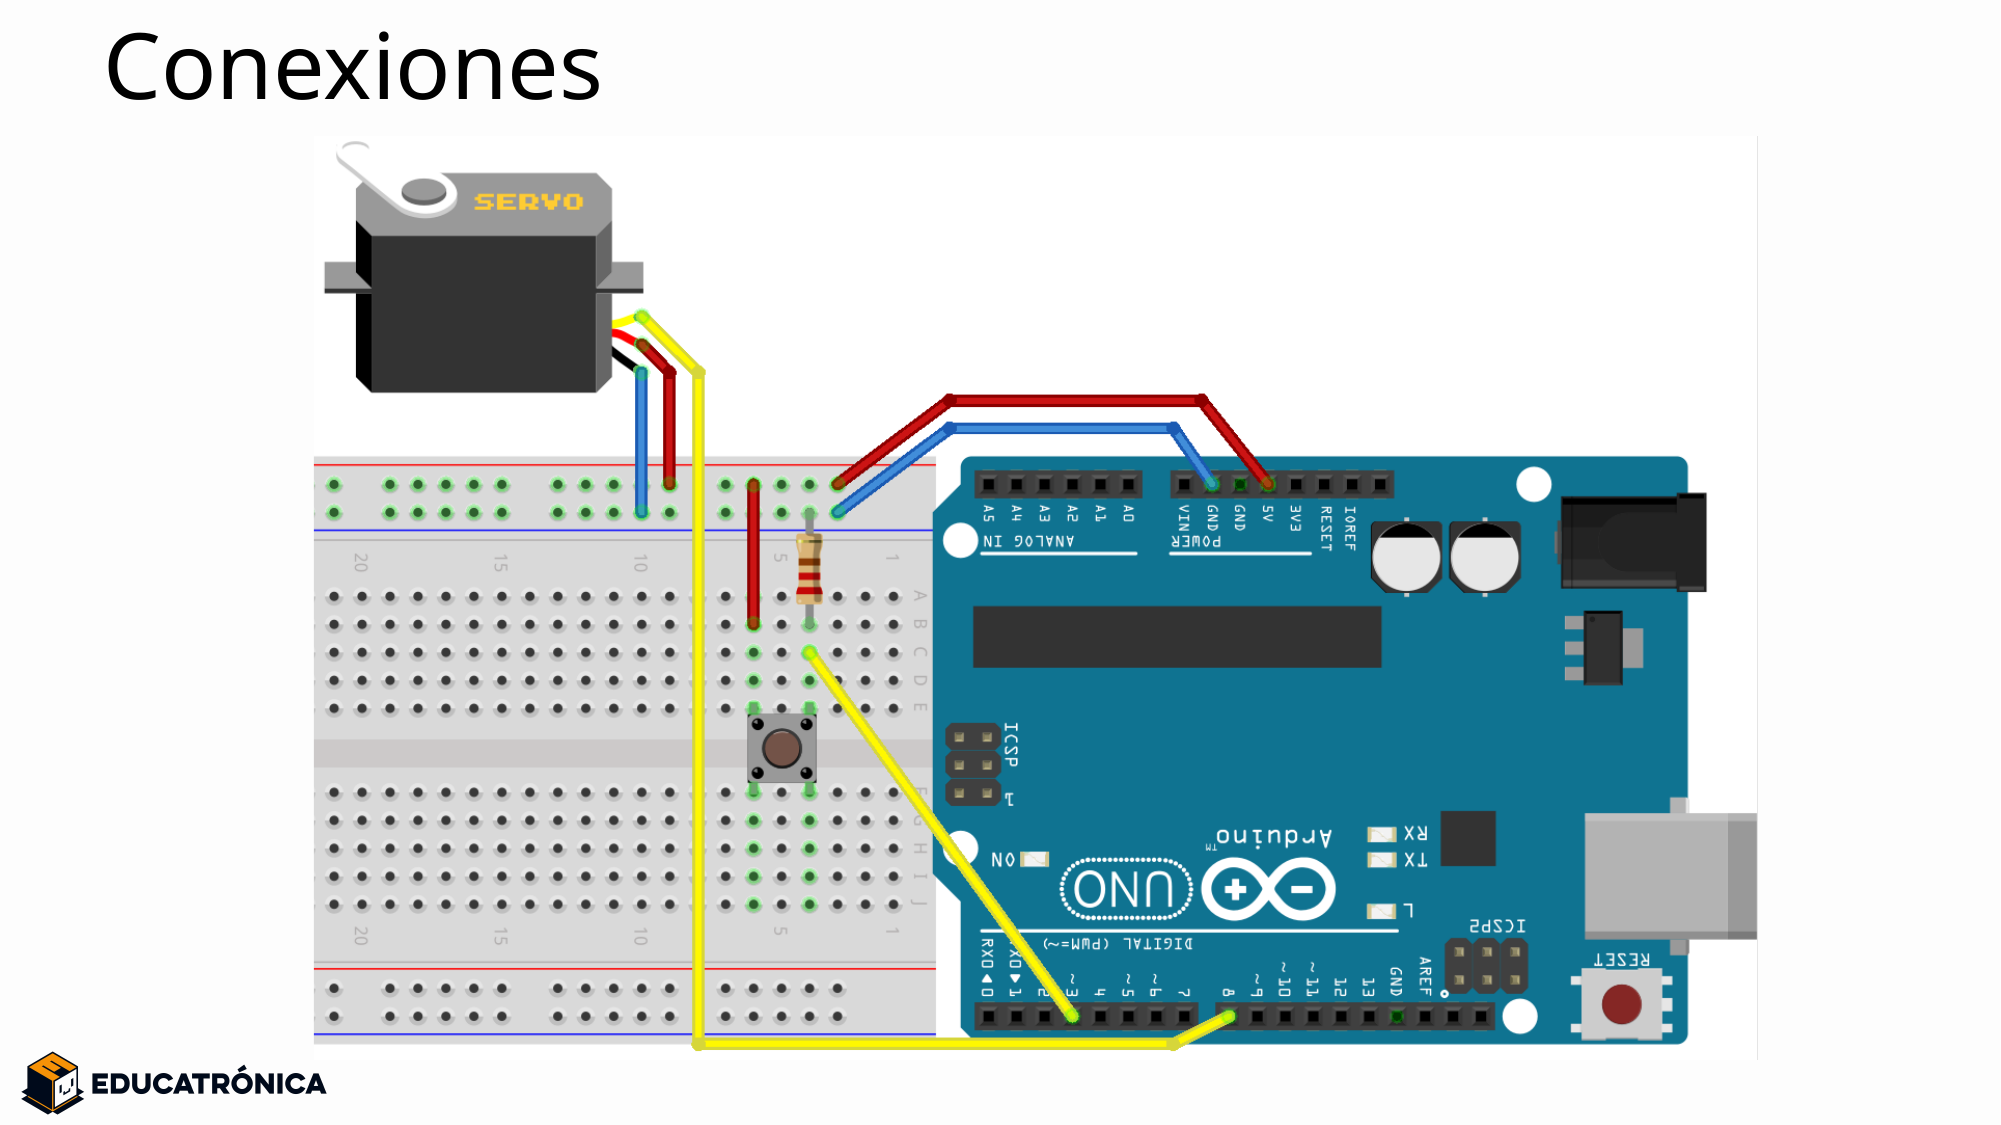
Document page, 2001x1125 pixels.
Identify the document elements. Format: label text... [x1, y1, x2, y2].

title Conexiones [88, 7, 1912, 133]
picture [19, 136, 1760, 1118]
